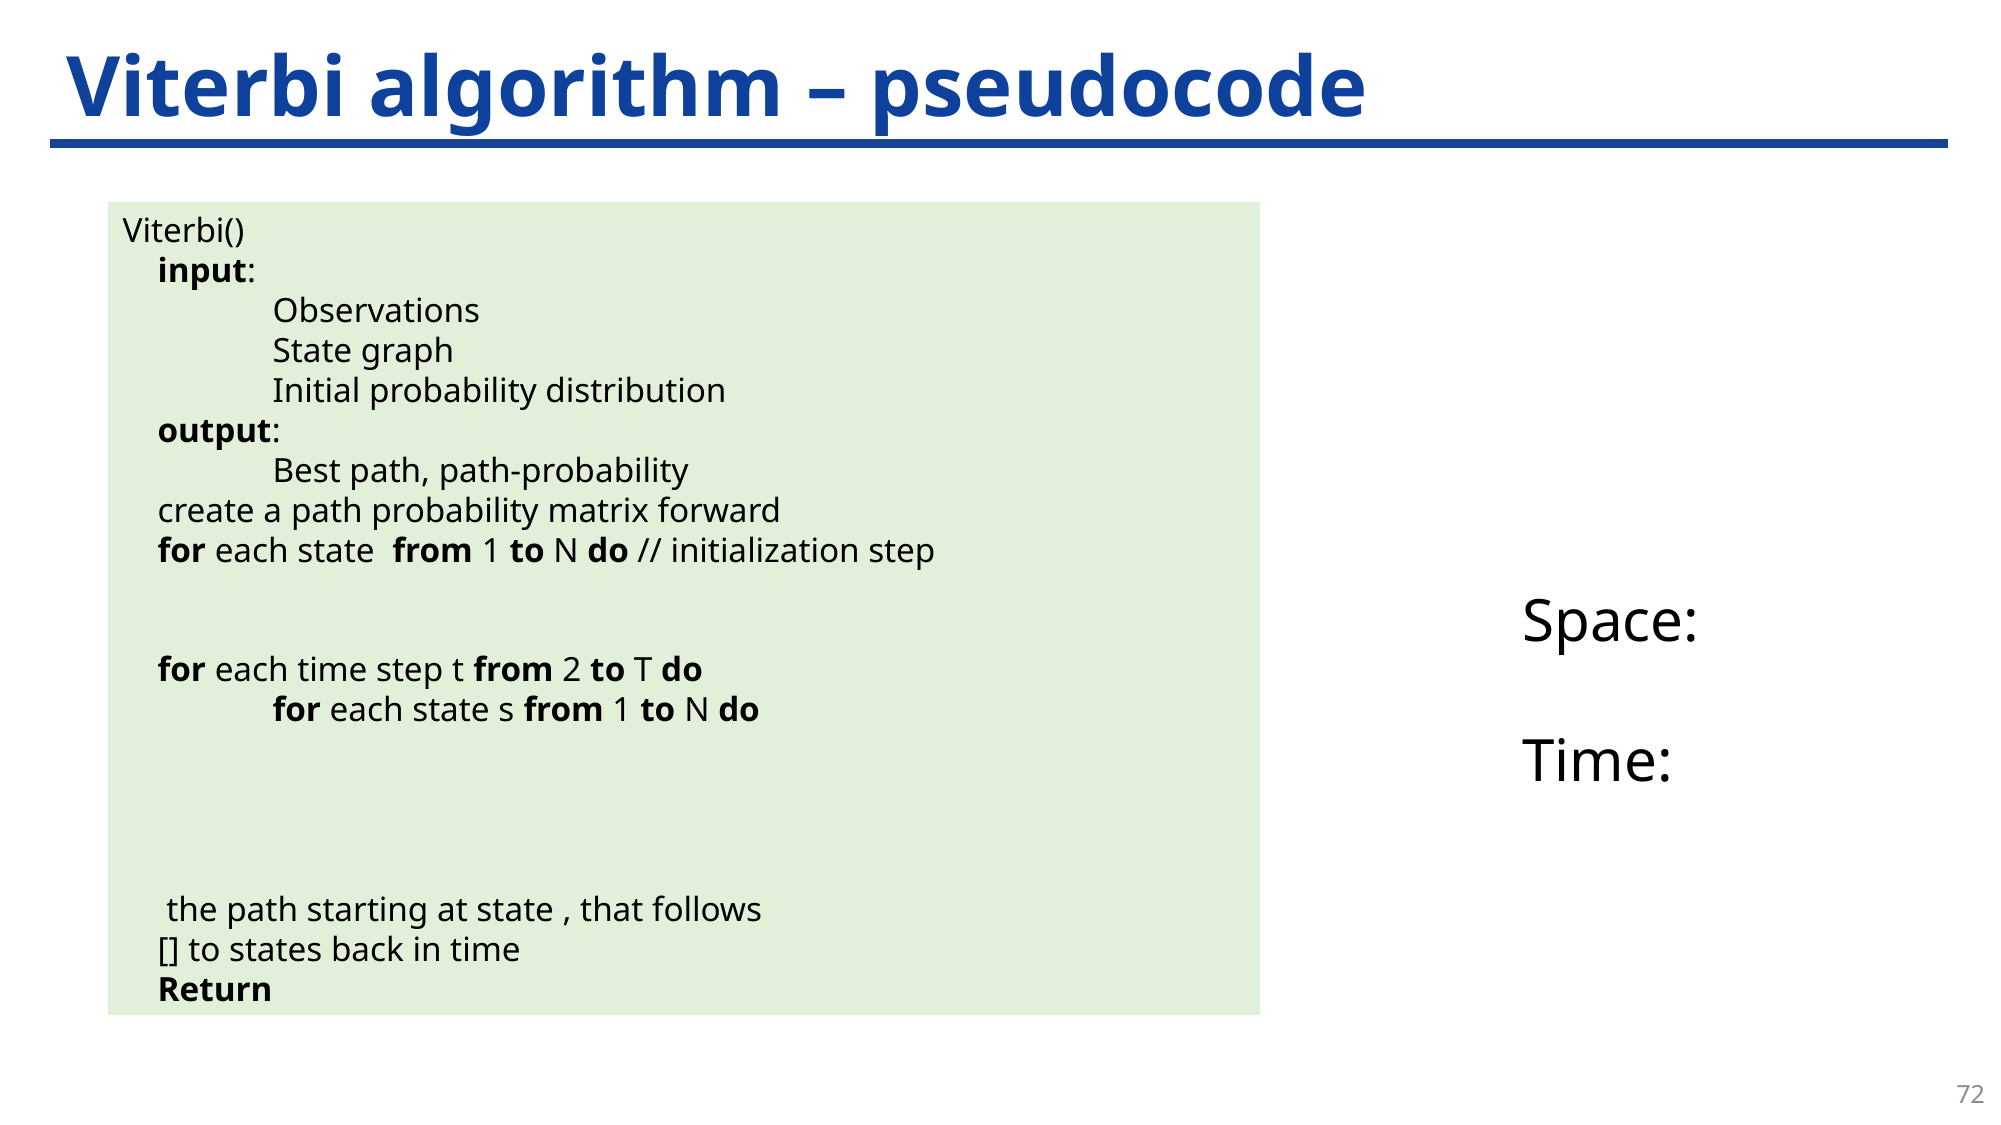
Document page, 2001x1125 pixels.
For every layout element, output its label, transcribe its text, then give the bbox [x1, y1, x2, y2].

slide_number 72 [1899, 1065, 2000, 1125]
title Viterbi algorithm – pseudocode [51, 39, 1947, 140]
